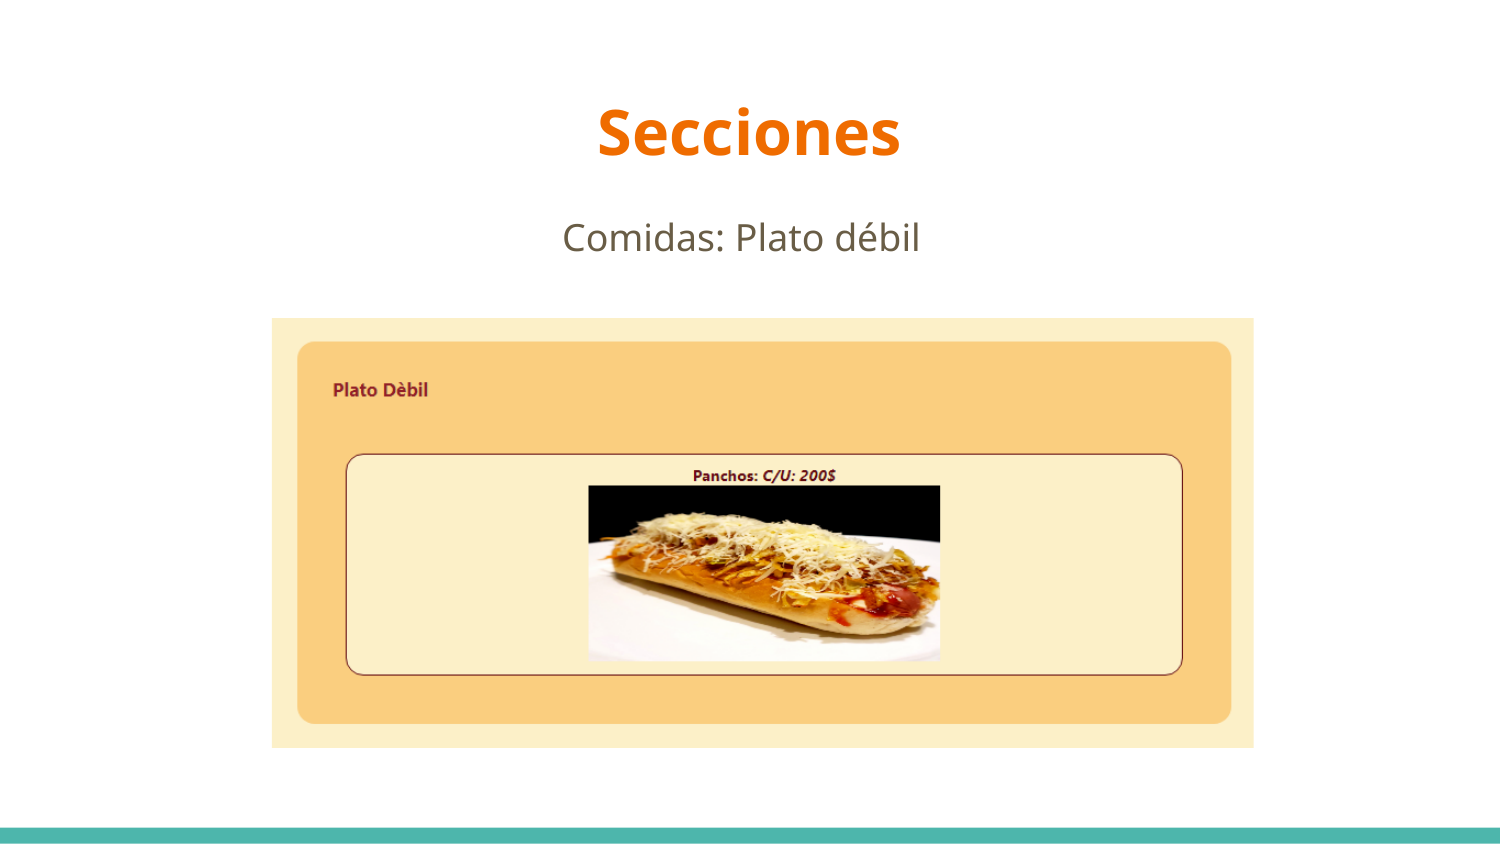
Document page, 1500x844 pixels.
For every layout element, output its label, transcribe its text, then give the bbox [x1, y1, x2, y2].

picture [271, 317, 1254, 748]
title Secciones [51, 72, 1449, 189]
list Comidas: Plato débil [42, 189, 1441, 830]
